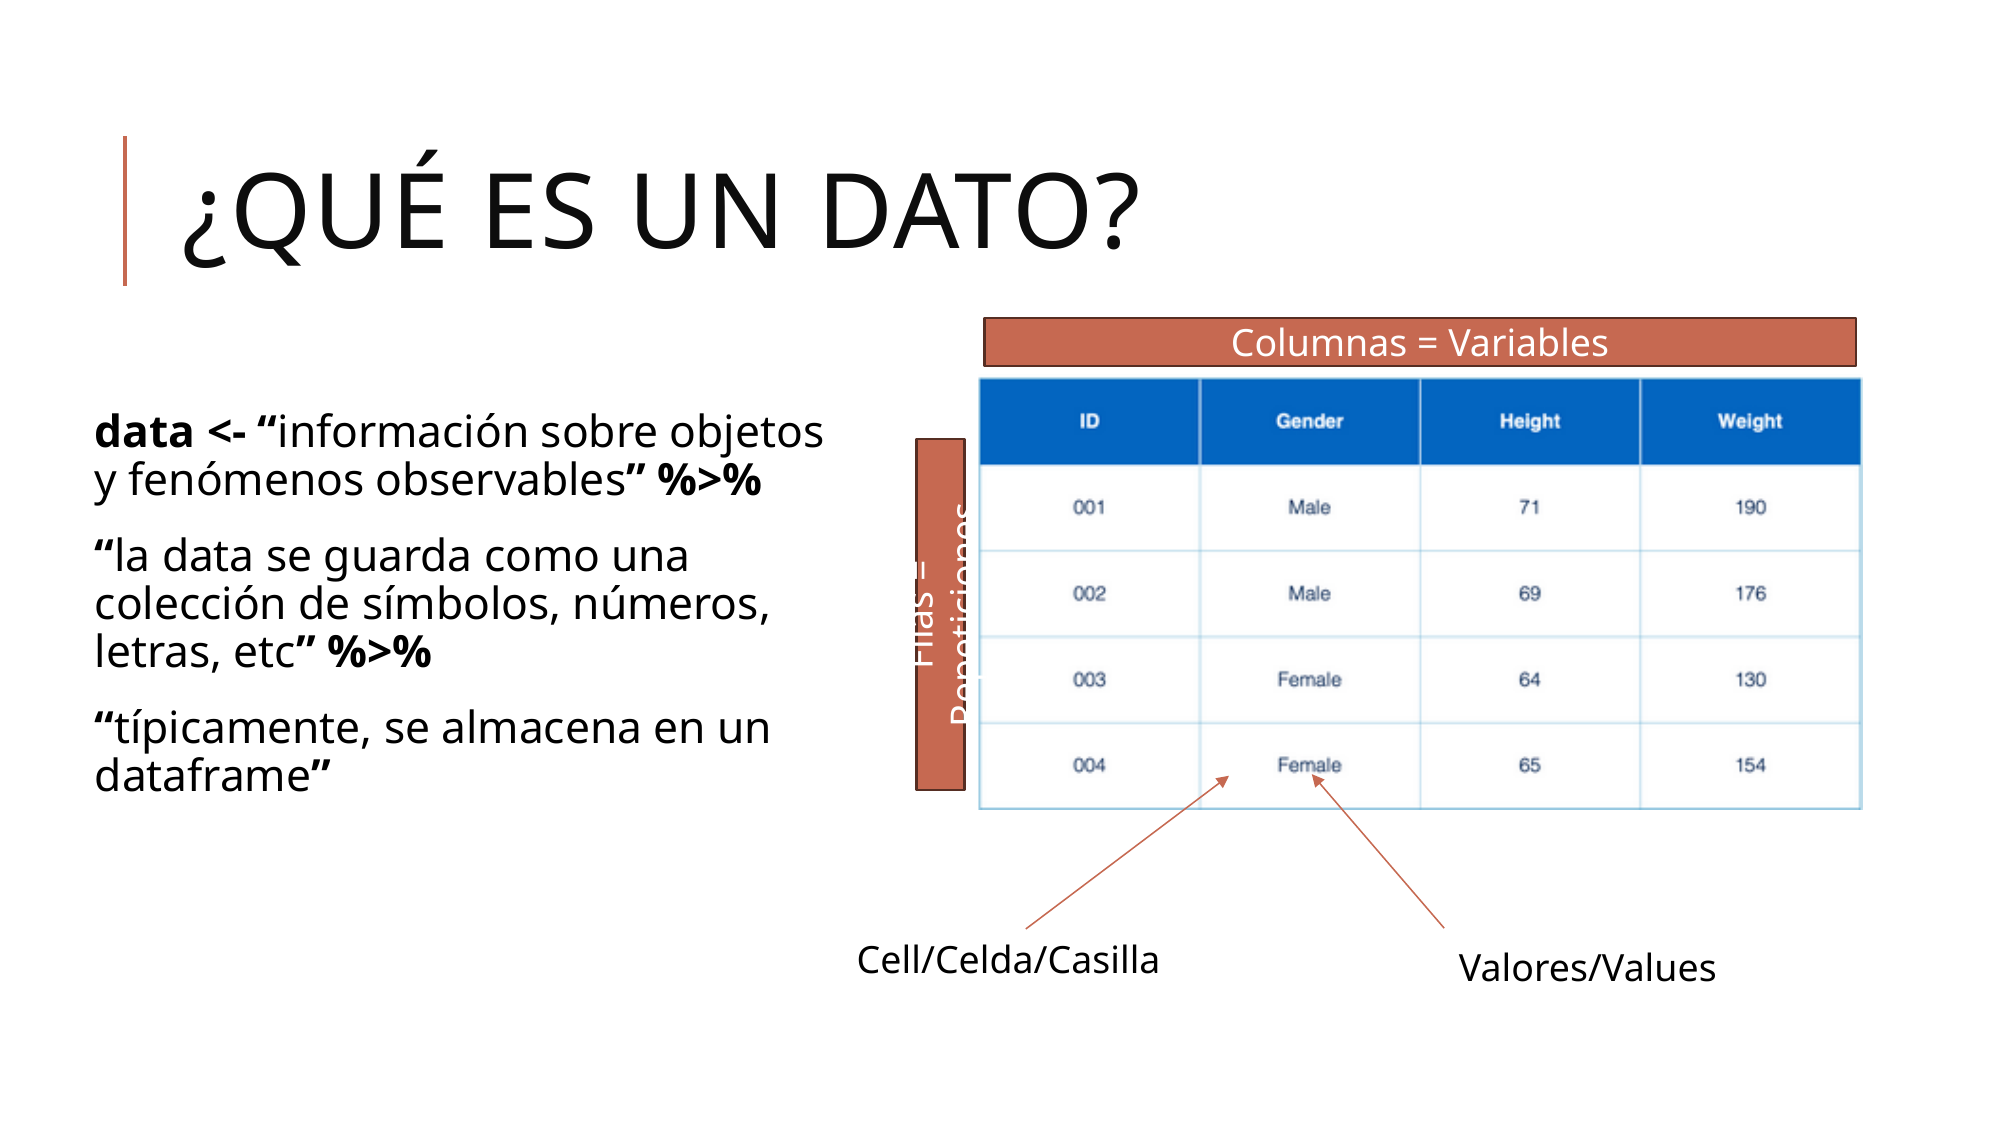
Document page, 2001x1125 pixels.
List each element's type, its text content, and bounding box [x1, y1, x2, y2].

text_box Filas = Repeticiones [915, 438, 966, 791]
title ¿Qué es un dato? [168, 96, 1763, 342]
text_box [1311, 773, 1445, 929]
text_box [1025, 775, 1230, 930]
picture [977, 374, 1863, 811]
list data <- “información sobre objetos y fenómenos observables” %>% “la data se guarda como una colección de símbolos, números, letras, etc” %>% “típicamente, se almacena en un dataframe” [72, 401, 863, 810]
text_box Columnas = Variables [983, 317, 1857, 367]
text_box Valores/Values [1444, 936, 1812, 997]
text_box Cell/Celda/Casilla [841, 928, 1210, 989]
